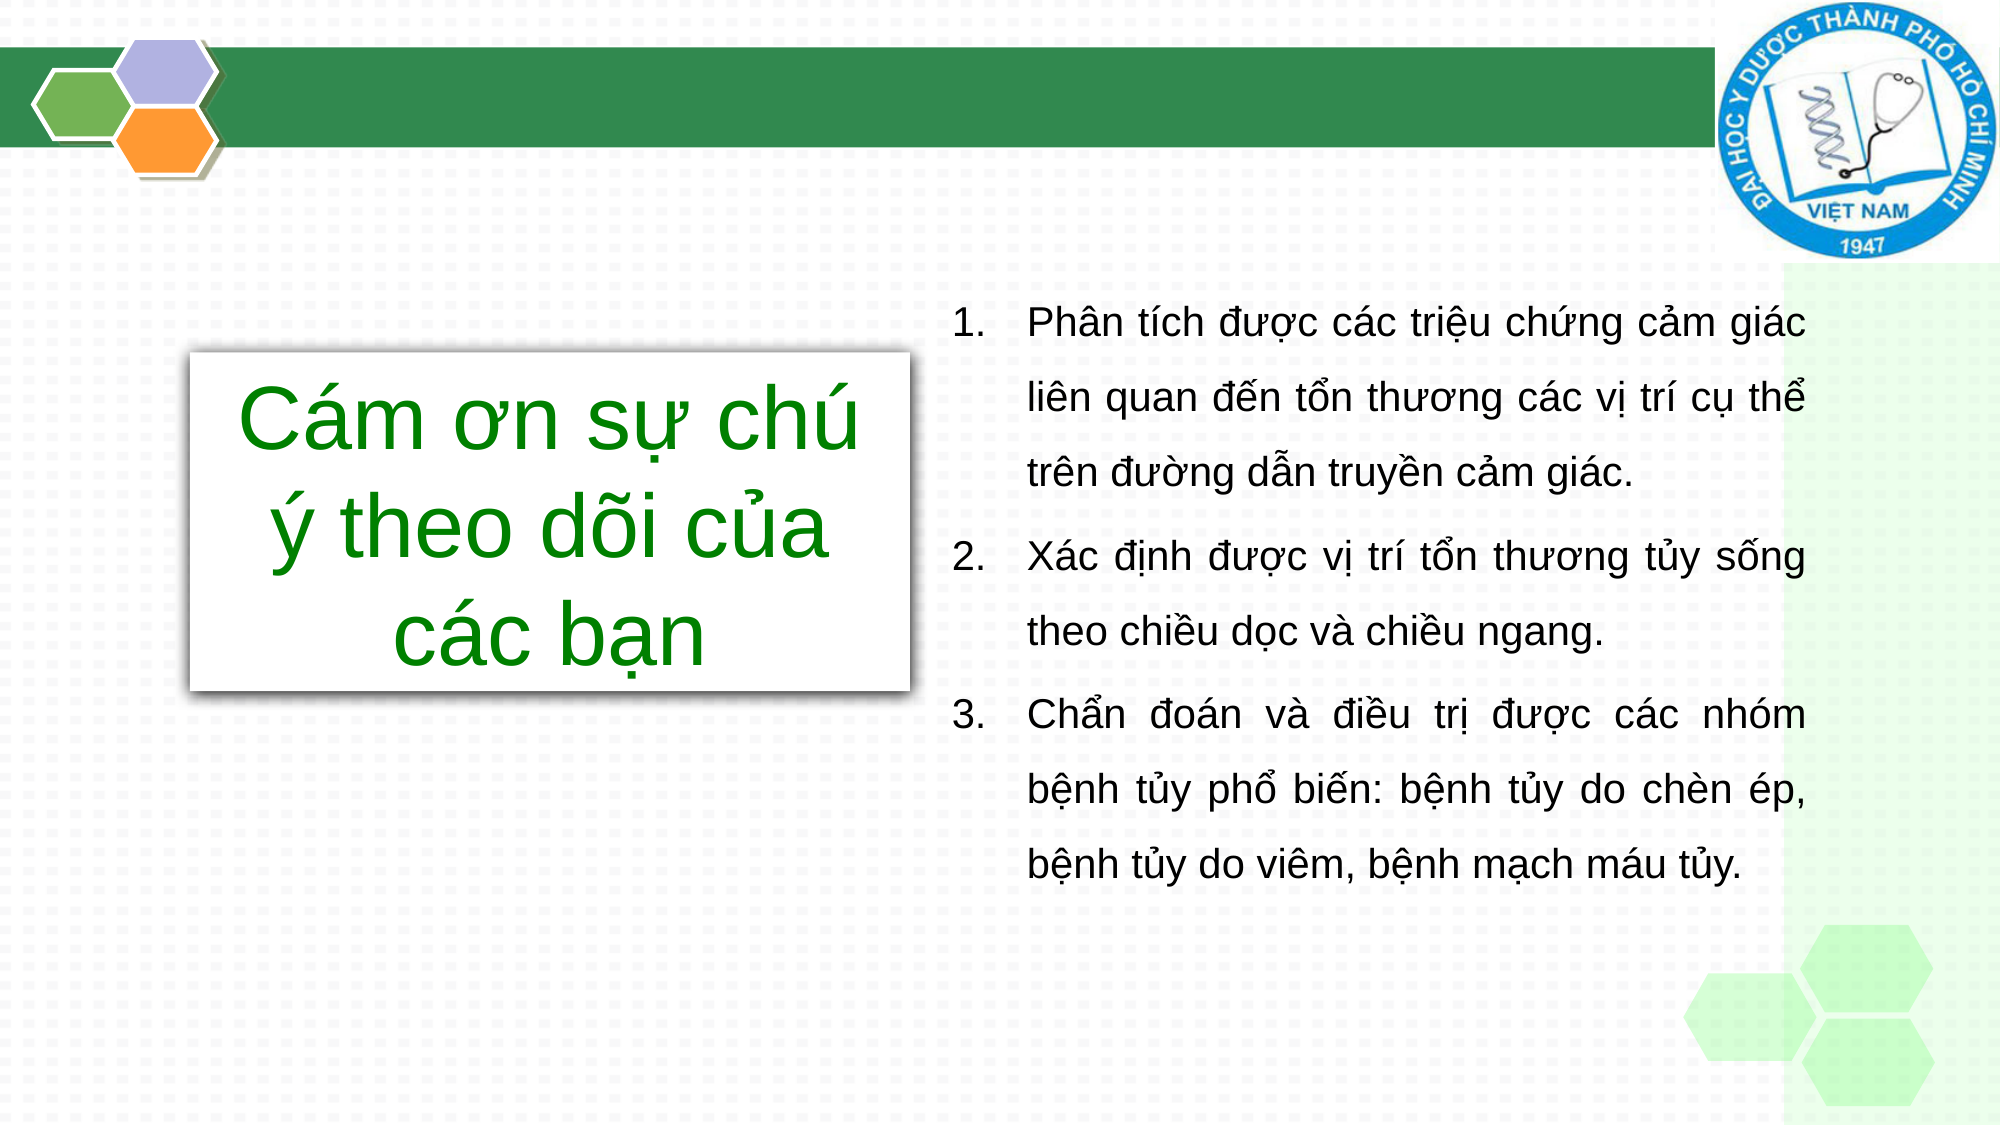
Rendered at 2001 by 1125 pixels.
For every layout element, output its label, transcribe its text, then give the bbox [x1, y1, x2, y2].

text_box Cám ơn sự chú ý theo dõi của các bạn [189, 352, 910, 692]
picture [0, 0, 2000, 1125]
list Phân tích được các triệu chứng cảm giác liên quan đến tổn thương các vị trí cụ thể trên đường dẫn truyền cảm giác. Xác định được vị trí tổn thương tủy sống theo chiều dọc và chiều ngang. Chẩn đoán và điều trị được các nhóm bệnh tủy phổ biến: bệnh tủy do chèn ép, bệnh tủy do viêm, bệnh mạch máu tủy. [936, 262, 1823, 991]
